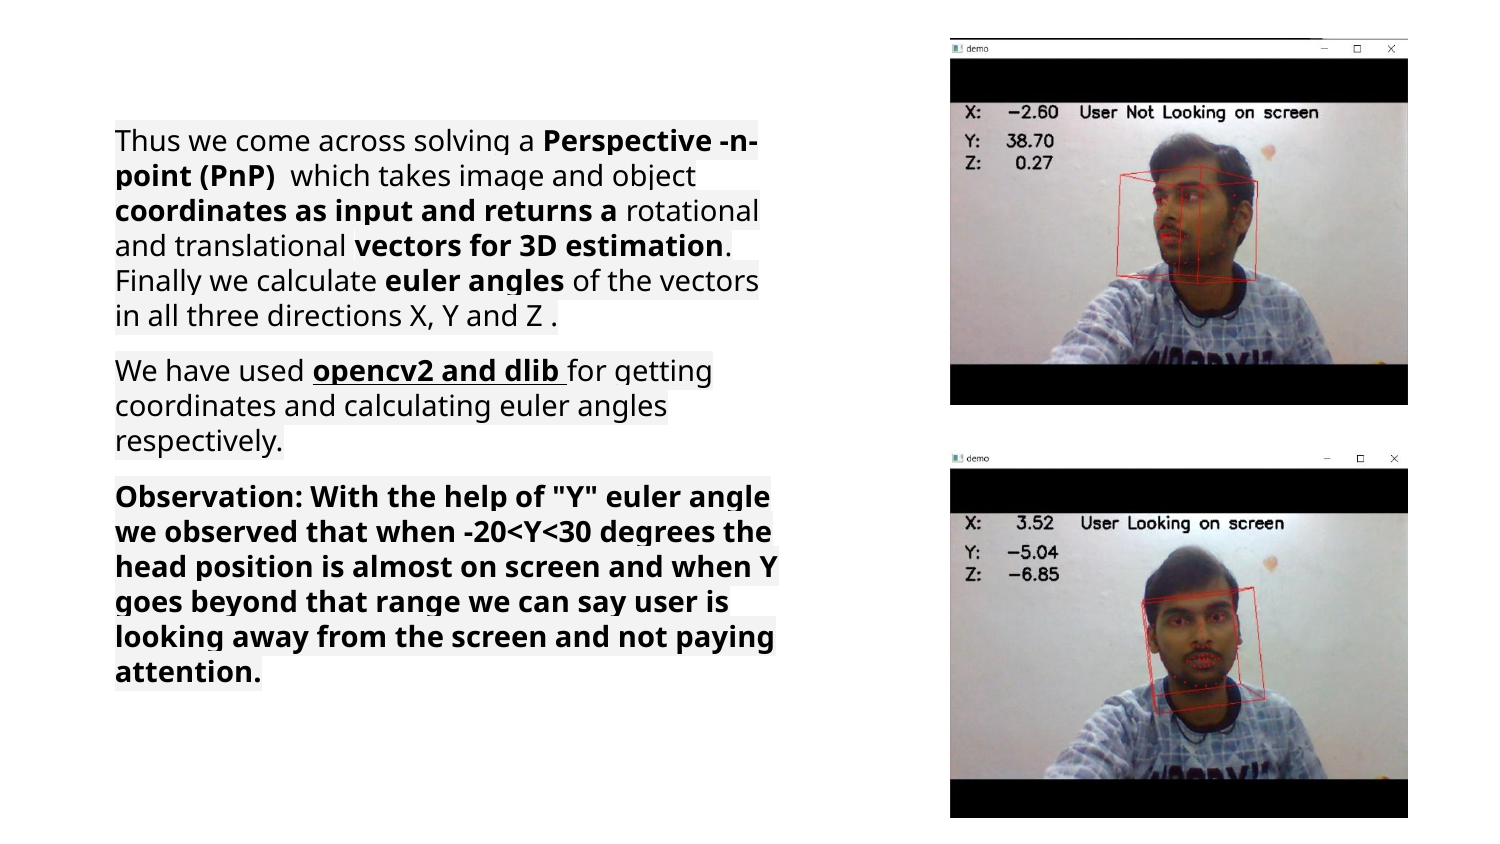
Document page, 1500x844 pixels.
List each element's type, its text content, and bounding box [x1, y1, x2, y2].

picture [949, 38, 1408, 405]
picture [949, 449, 1408, 818]
text_box Thus we come across solving a Perspective -n- point (PnP) which takes image and object coordinates as input and returns a rotational and translational vectors for 3D estimation. Finally we calculate euler angles of the vectors in all three directions X, Y and Z . We have used opencv2 and dlib for getting coordinates and calculating euler angles respectively. Observation: With the help of "Y" euler angle we observed that when -20<Y<30 degrees the head position is almost on screen and when Y goes beyond that range we can say user is looking away from the screen and not paying attention. [99, 110, 806, 700]
